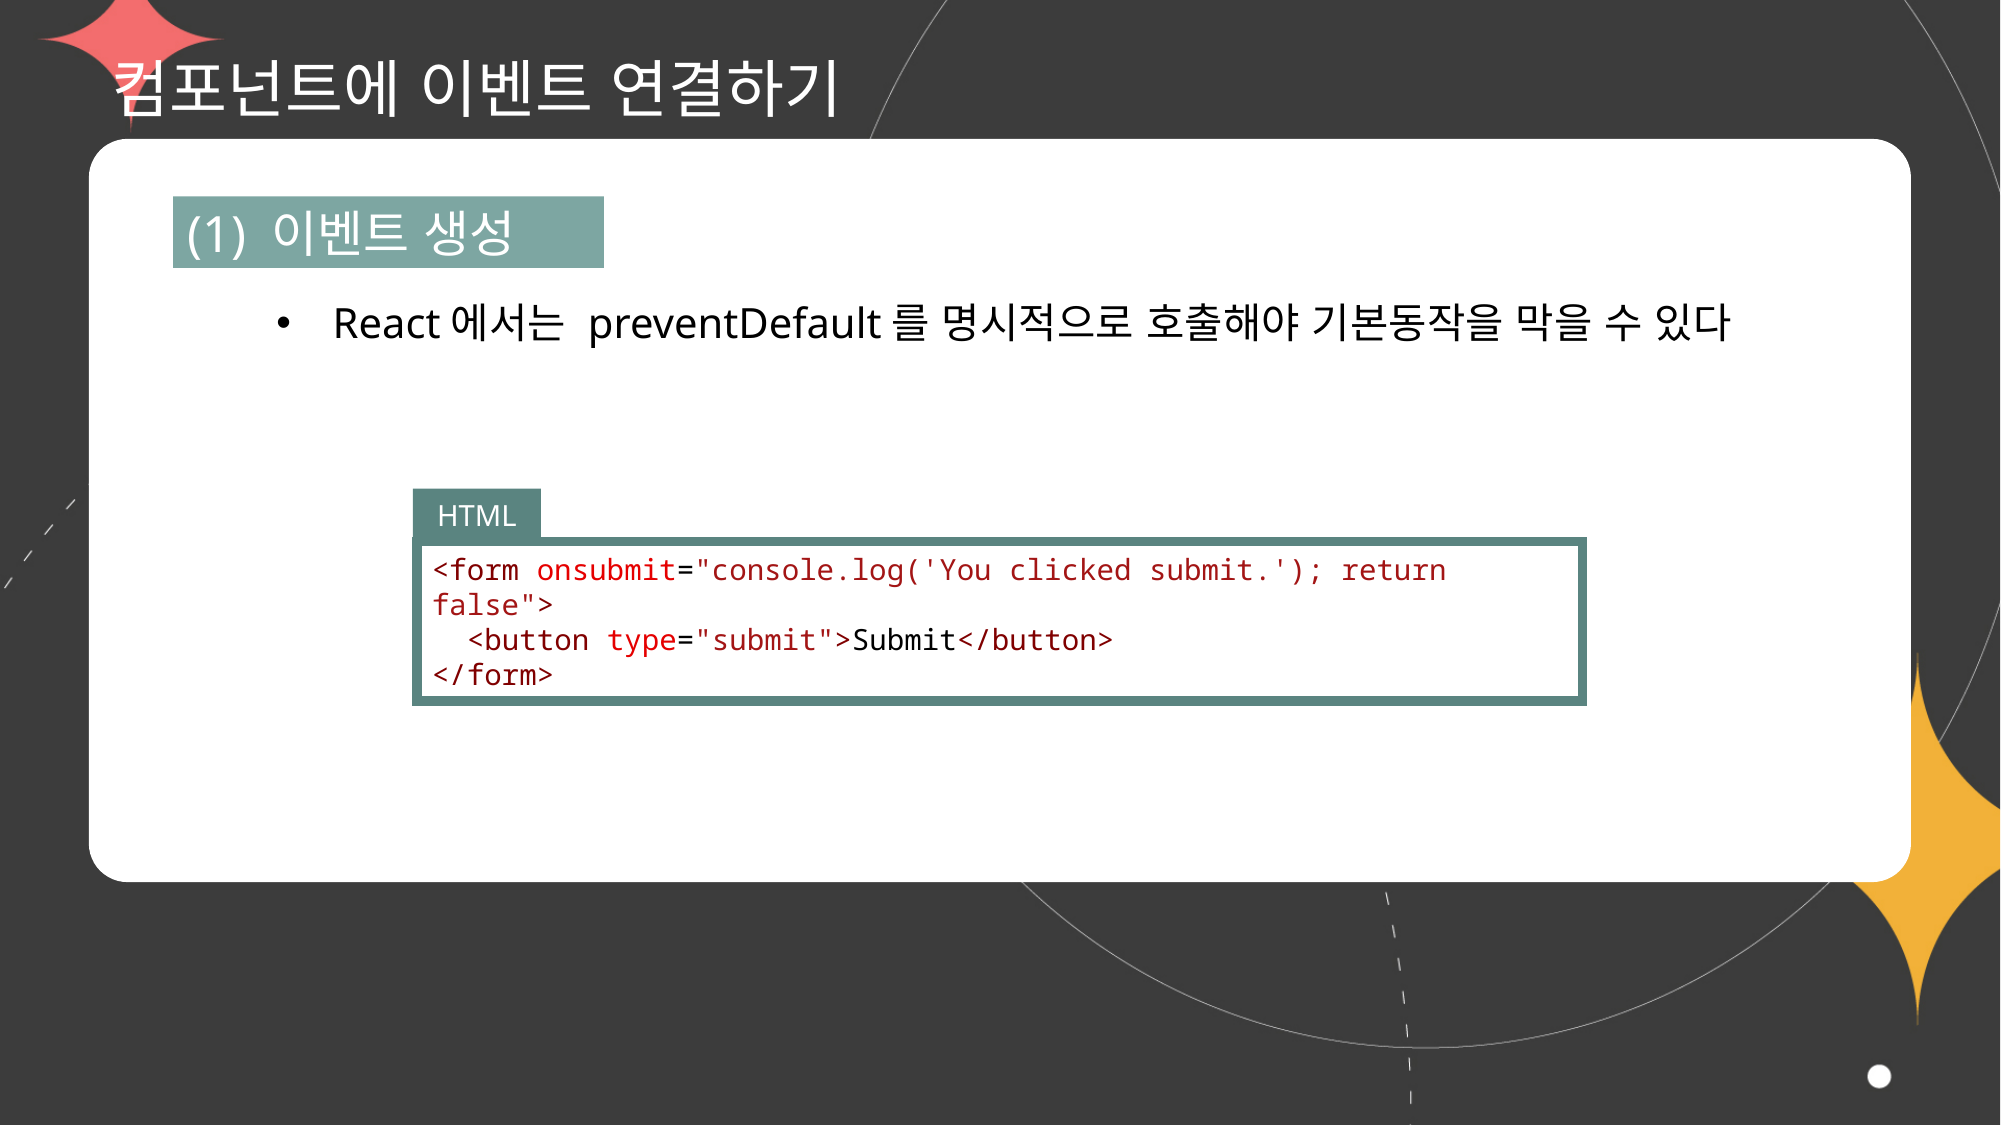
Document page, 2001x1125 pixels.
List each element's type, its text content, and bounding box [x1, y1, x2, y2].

text_box (1) 이벤트 생성 [172, 195, 605, 269]
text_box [412, 488, 1583, 701]
text_box React에서는 preventDefault를 명시적으로 호출해야 기본동작을 막을 수 있다 [261, 264, 1805, 355]
picture [0, 0, 2001, 1125]
title 컴포넌트에 이벤트 연결하기 [96, 50, 1568, 135]
